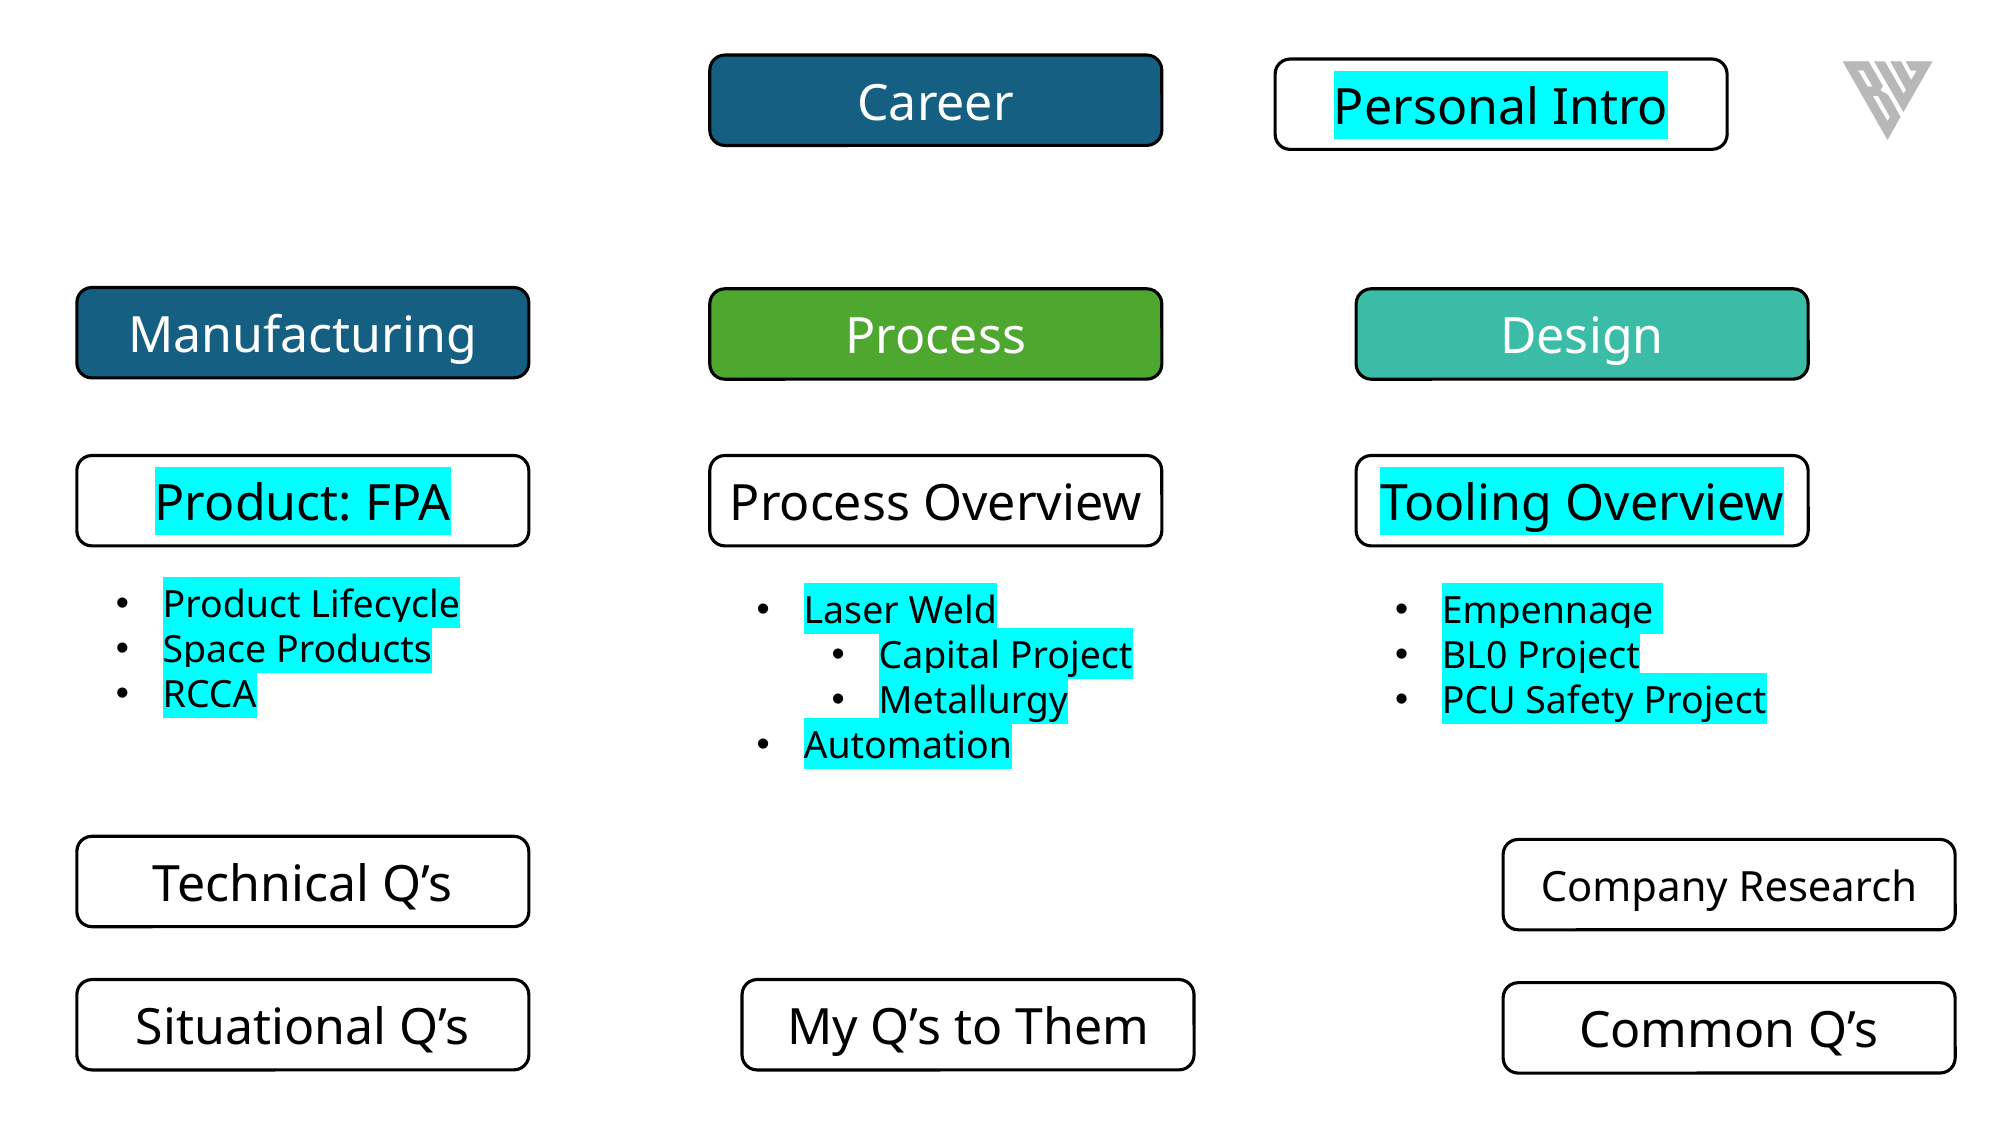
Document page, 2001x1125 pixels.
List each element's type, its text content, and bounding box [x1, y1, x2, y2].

text_box Technical Q’s [75, 834, 531, 929]
text_box Process Overview [708, 453, 1164, 548]
text_box Company Research [1501, 837, 1957, 932]
text_box Laser Weld Capital Project Metallurgy Automation [741, 578, 1170, 804]
text_box Manufacturing [75, 285, 531, 380]
text_box Product Lifecycle Space Products RCCA [100, 572, 529, 797]
text_box Product: FPA [75, 453, 531, 548]
text_box Personal Intro [1273, 57, 1729, 151]
text_box Career [708, 53, 1164, 148]
text_box Process [708, 287, 1164, 381]
text_box Situational Q’s [75, 977, 531, 1072]
text_box Common Q’s [1501, 981, 1957, 1075]
text_box Design [1354, 287, 1810, 381]
text_box Empennage BL0 Project PCU Safety Project [1380, 578, 1809, 729]
text_box My Q’s to Them [740, 977, 1196, 1072]
text_box Tooling Overview [1354, 453, 1810, 548]
picture [1839, 57, 1935, 144]
